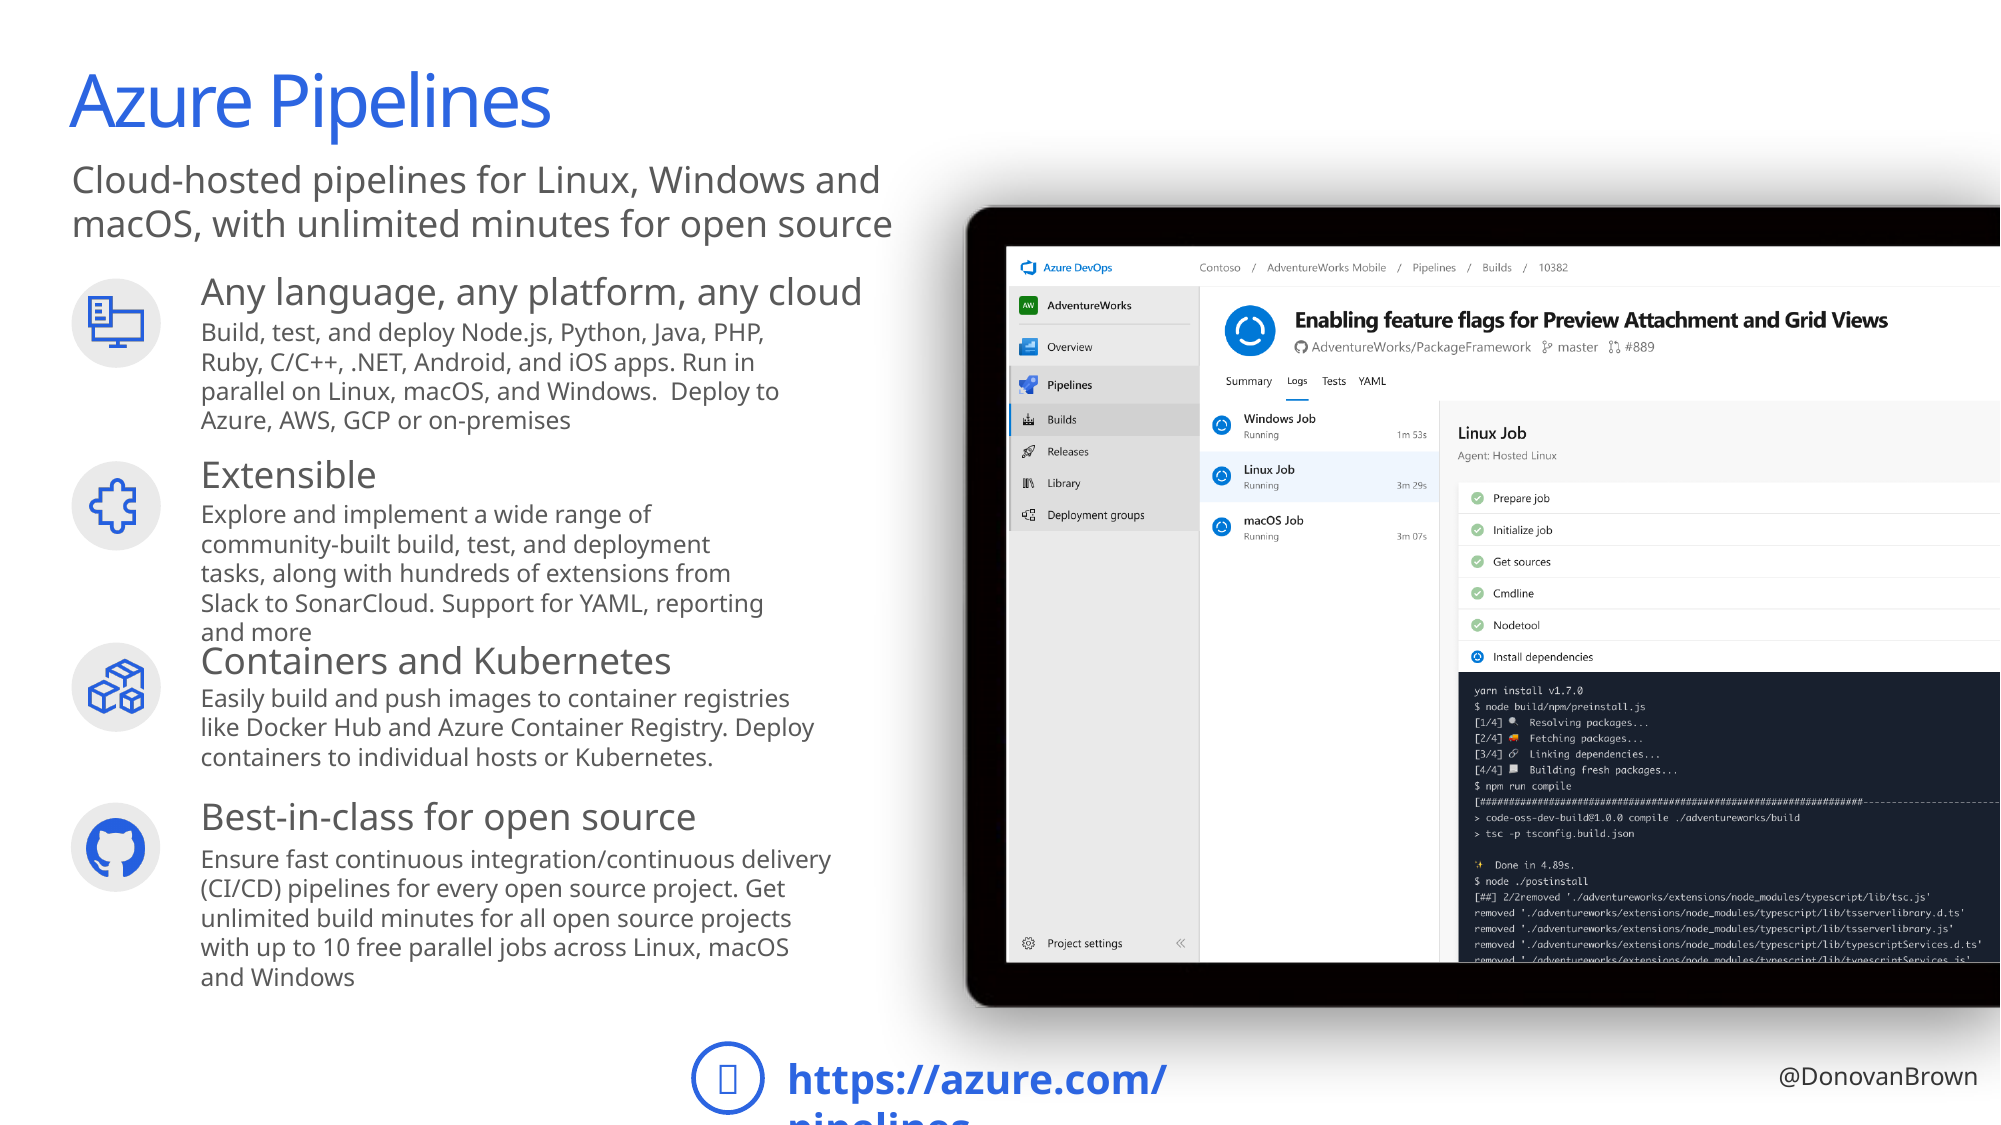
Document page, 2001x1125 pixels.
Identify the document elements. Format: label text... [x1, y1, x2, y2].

list Cloud-hosted pipelines for Linux, Windows and macOS, with unlimited minutes for open source [71, 158, 798, 289]
text_box [70, 460, 162, 552]
text_box Extensible [171, 437, 760, 475]
text_box Ensure fast continuous integration/continuous delivery (CI/CD) pipelines for every open source project. Get unlimited build minutes for all open source projects with up to 10 free parallel jobs across Linux, macOS and Windows [171, 820, 798, 1015]
text_box [70, 801, 161, 893]
picture [88, 658, 144, 714]
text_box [693, 1043, 1307, 1113]
text_box Containers and Kubernetes [171, 622, 760, 659]
picture [798, 109, 2000, 1107]
title Azure Pipelines [69, 36, 1930, 158]
text_box Easily build and push images to container registries like Docker Hub and Azure Container Registry. Deploy containers to individual hosts or Kubernetes. [171, 659, 798, 795]
text_box [70, 289, 162, 369]
text_box Build, test, and deploy Node.js, Python, Java, PHP, Ruby, C/C++, .NET, Android, and iOS apps. Run in parallel on Linux, macOS, and Windows. Deploy to Azure, AWS, GCP or on-premises [171, 293, 798, 459]
text_box Best-in-class for open source [171, 795, 760, 820]
picture [86, 818, 145, 877]
picture [89, 478, 136, 534]
picture [88, 295, 144, 349]
text_box [70, 641, 162, 733]
text_box Explore and implement a wide range of community-built build, test, and deployment tasks, along with hundreds of extensions from Slack to SonarCloud. Support for YAML, reporting and more [171, 475, 798, 659]
text_box Any language, any platform, any cloud [171, 253, 798, 293]
